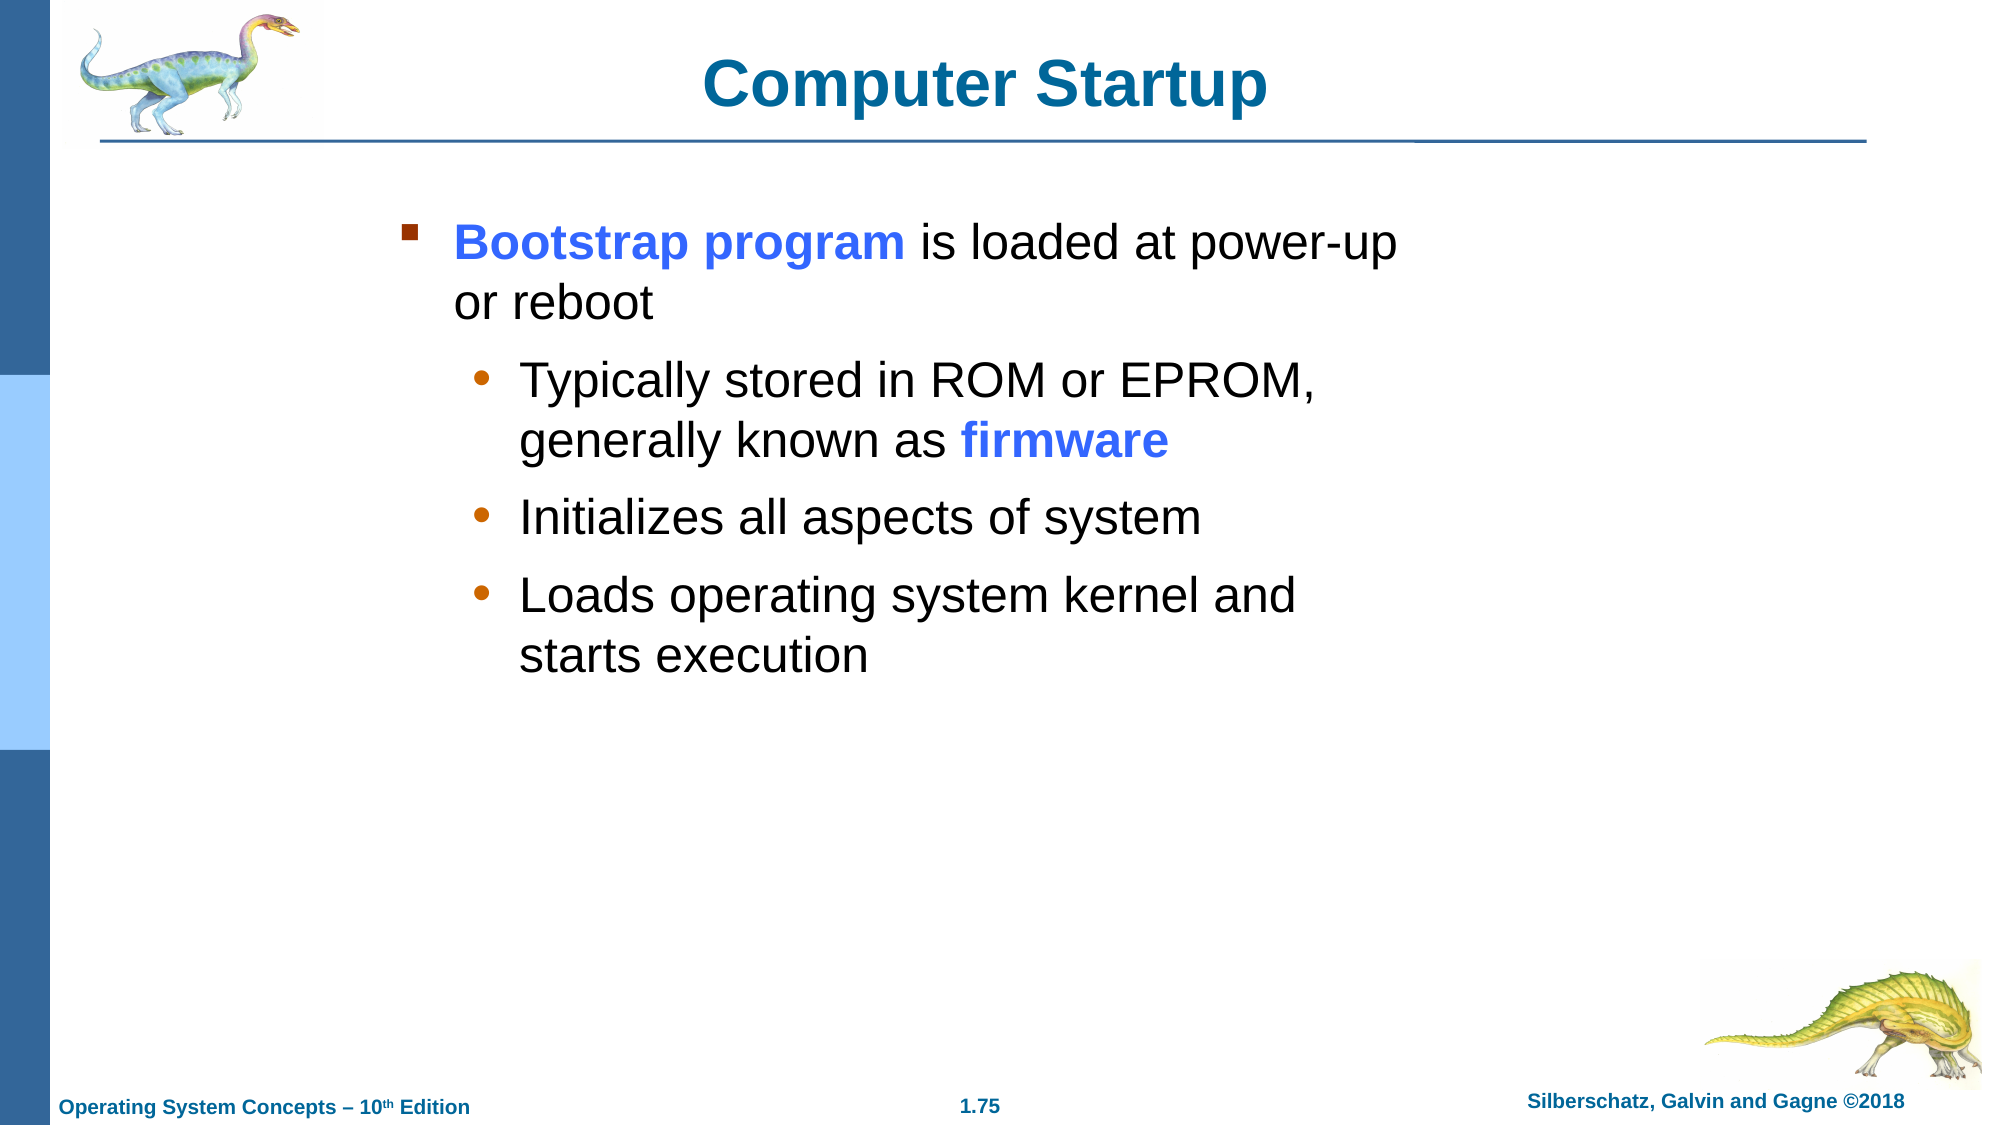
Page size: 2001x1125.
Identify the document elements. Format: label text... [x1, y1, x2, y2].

list Bootstrap program is loaded at power-up or reboot Typically stored in ROM or EPROM, generally known as firmware Initializes all aspects of system Loads operating system kernel and starts execution [382, 202, 1438, 927]
title Computer Startup [324, 33, 1648, 128]
picture [1700, 959, 1982, 1090]
picture [62, 0, 324, 149]
